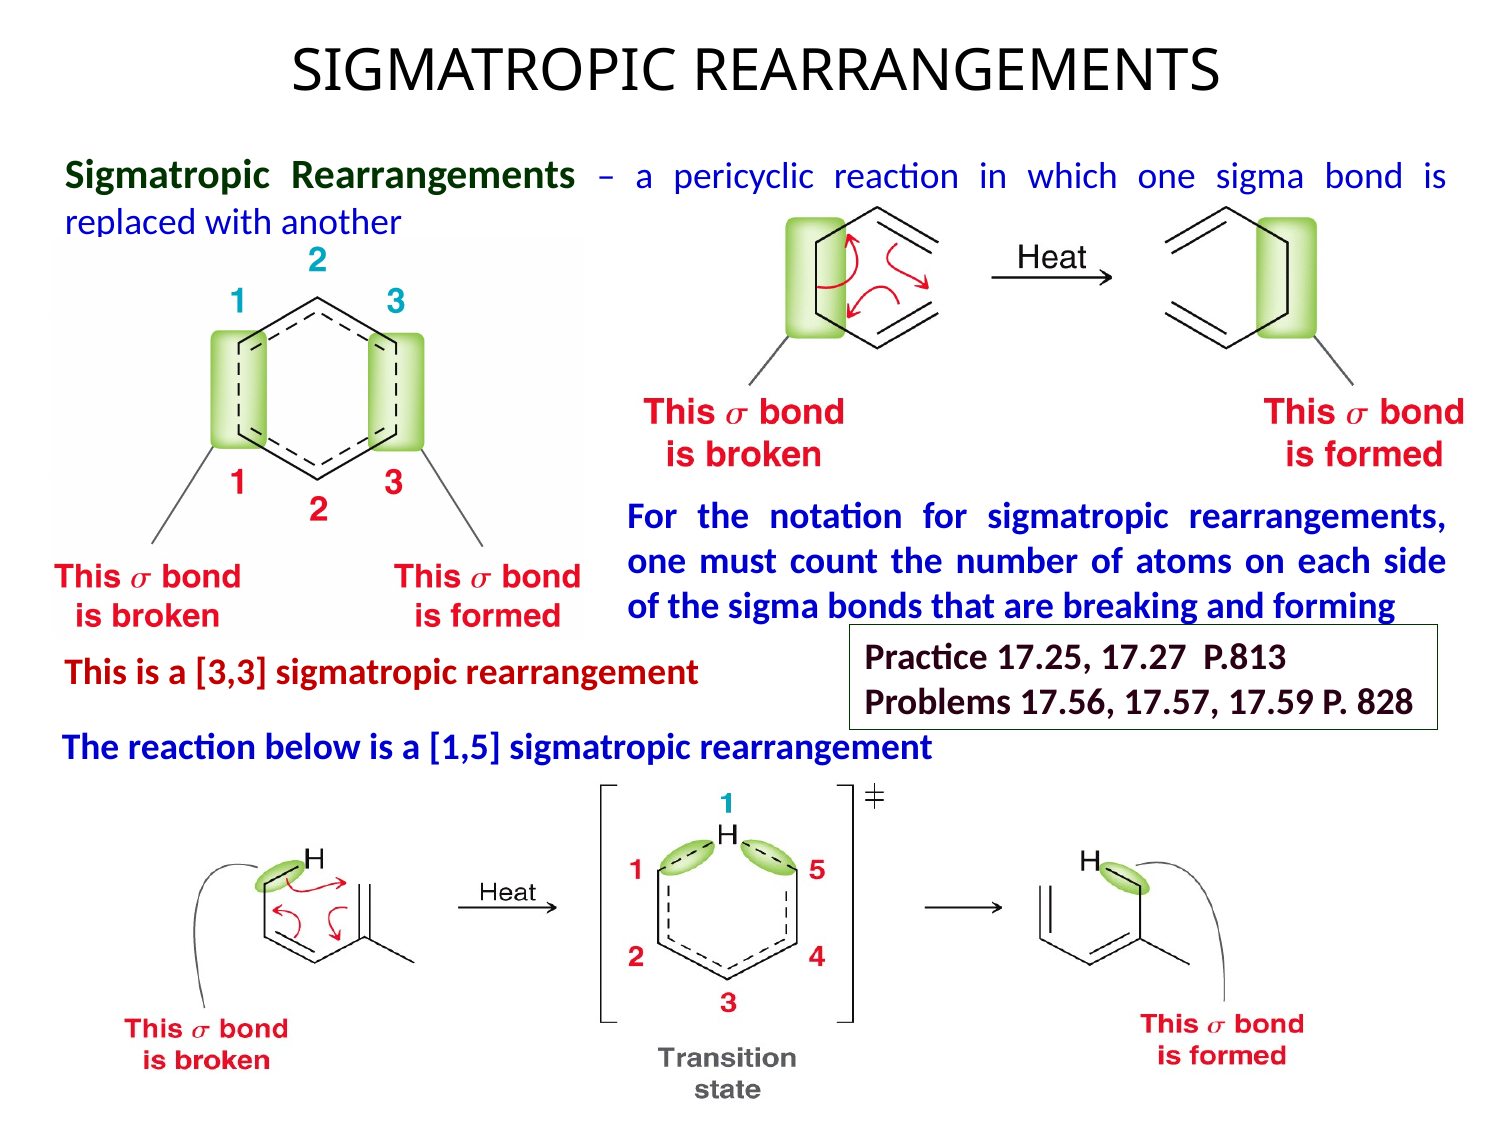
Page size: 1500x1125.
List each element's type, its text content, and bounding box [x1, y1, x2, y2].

text_box This is a [3,3] sigmatropic rearrangement [49, 639, 724, 700]
picture [49, 237, 585, 638]
text_box The reaction below is a [1,5] sigmatropic rearrangement [47, 714, 1463, 775]
picture [637, 199, 1471, 482]
text_box For the notation for sigmatropic rearrangements, one must count the number of atoms on each side of the sigma bonds that are breaking and forming [612, 483, 1463, 633]
text_box Practice 17.25, 17.27 P.813 Problems 17.56, 17.57, 17.59 P. 828 [849, 624, 1438, 730]
text_box Sigmatropic Rearrangements Sigmatropic Rearrangements – a pericyclic reaction in which one sigma bond is replaced with another [49, 24, 1463, 295]
picture [114, 774, 1313, 1113]
